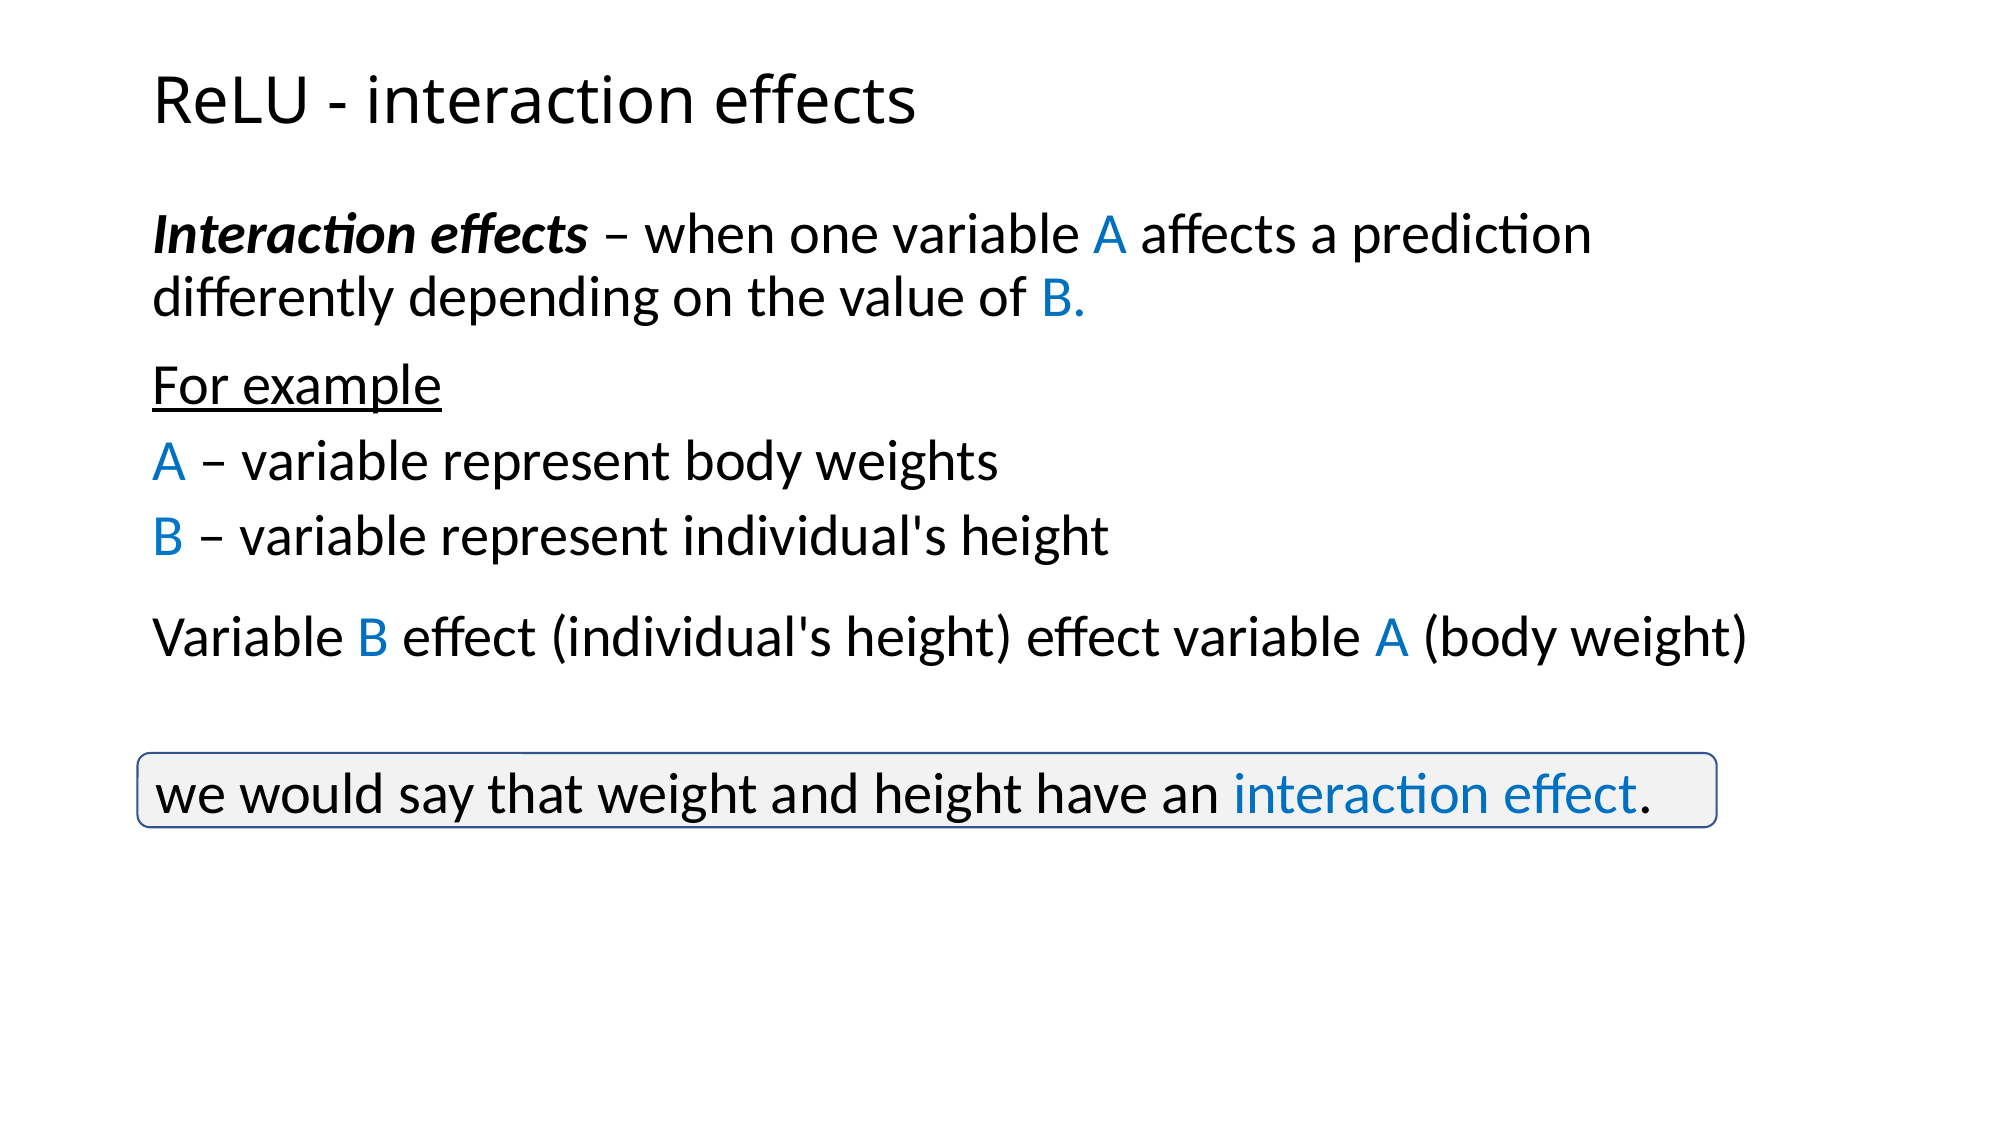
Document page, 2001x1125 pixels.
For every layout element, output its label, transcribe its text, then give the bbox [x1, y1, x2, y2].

text_box we would say that weight and height have an interaction effect. [136, 751, 1718, 829]
list Interaction effects – when one variable A affects a prediction differently depending on the value of B. For example A – variable represent body weights B – variable represent individual's height Variable B effect (individual's height) effect variable A (body weight) [137, 195, 1863, 1014]
title ReLU - interaction effects [137, 59, 1863, 146]
